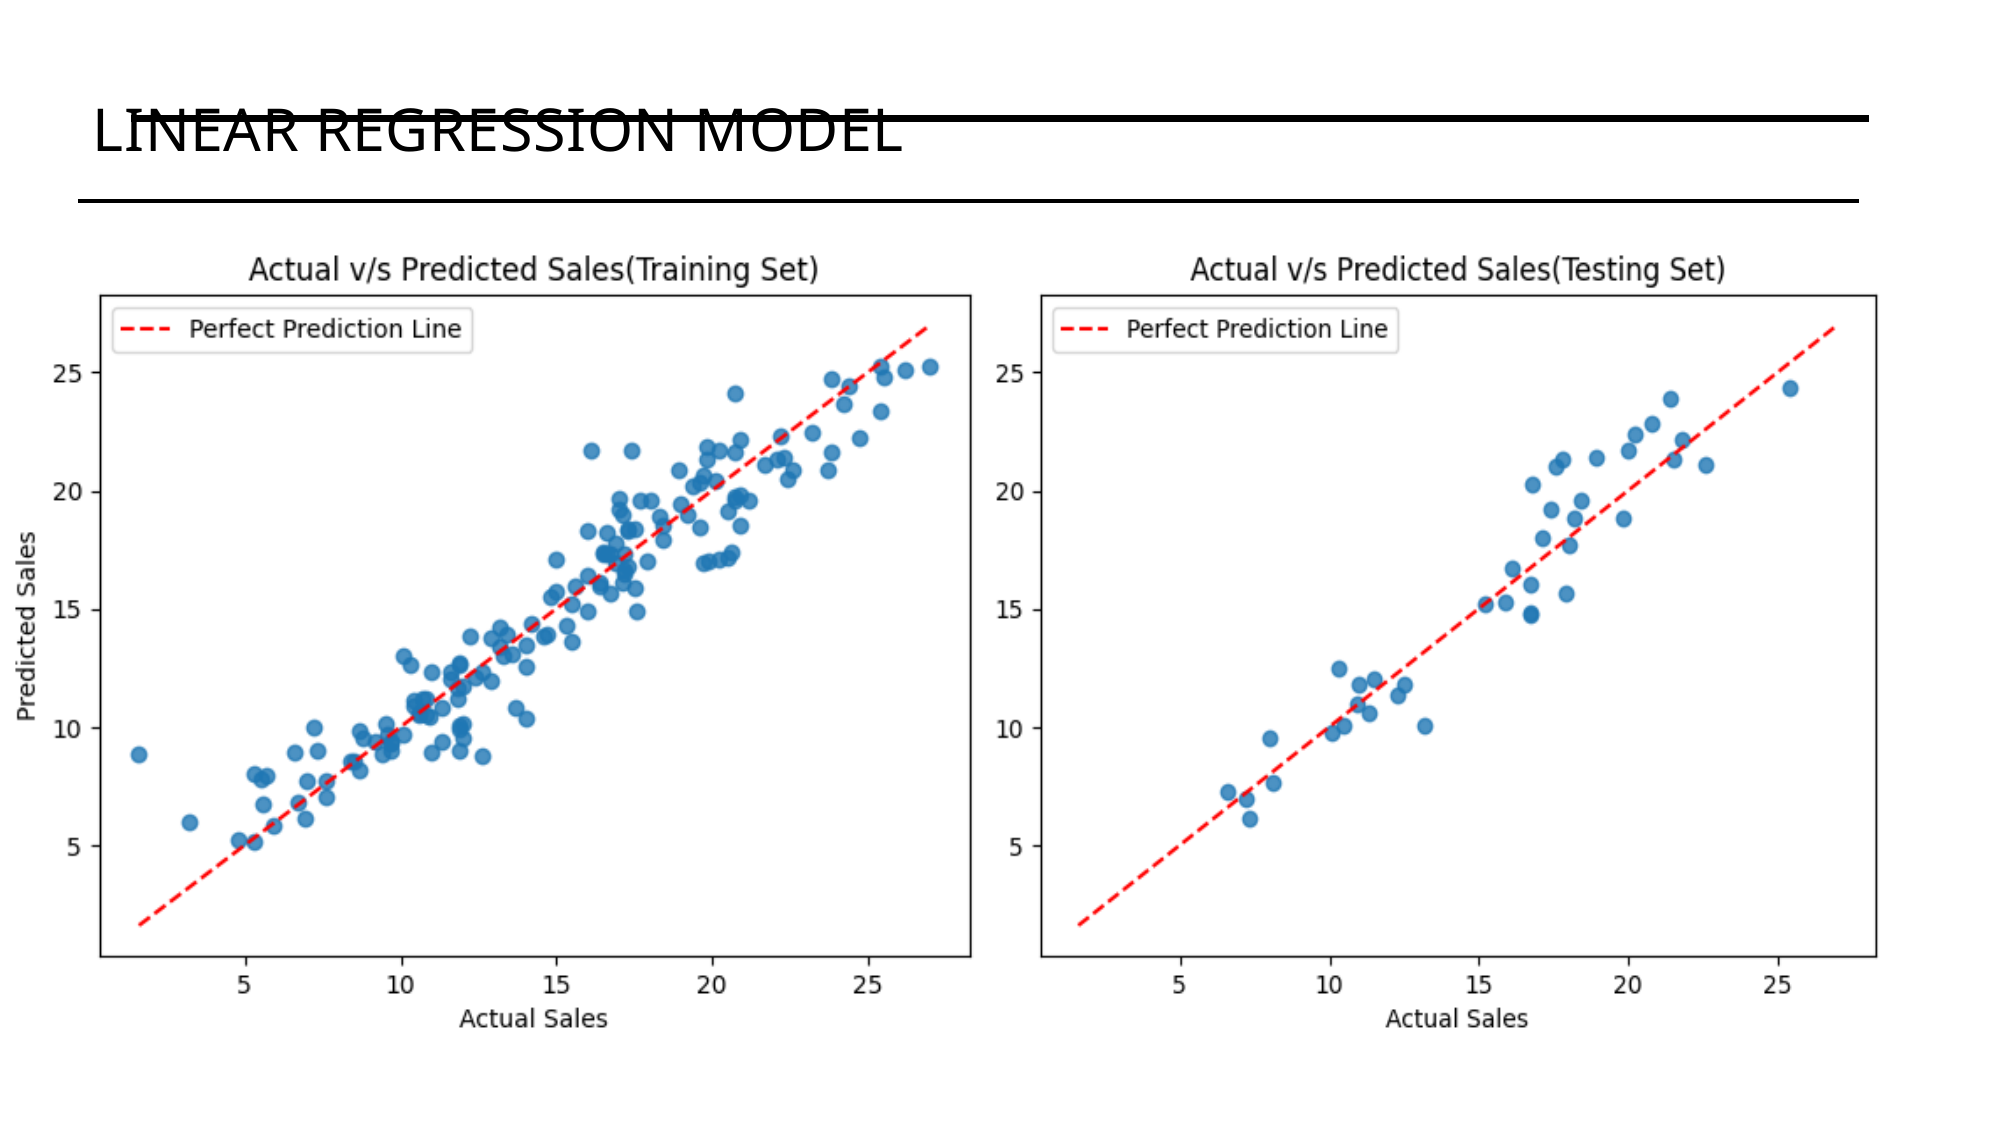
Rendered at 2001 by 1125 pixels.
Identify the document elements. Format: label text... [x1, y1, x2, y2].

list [985, 238, 1891, 1051]
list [0, 238, 985, 1051]
title Linear regression model [77, 84, 1864, 172]
